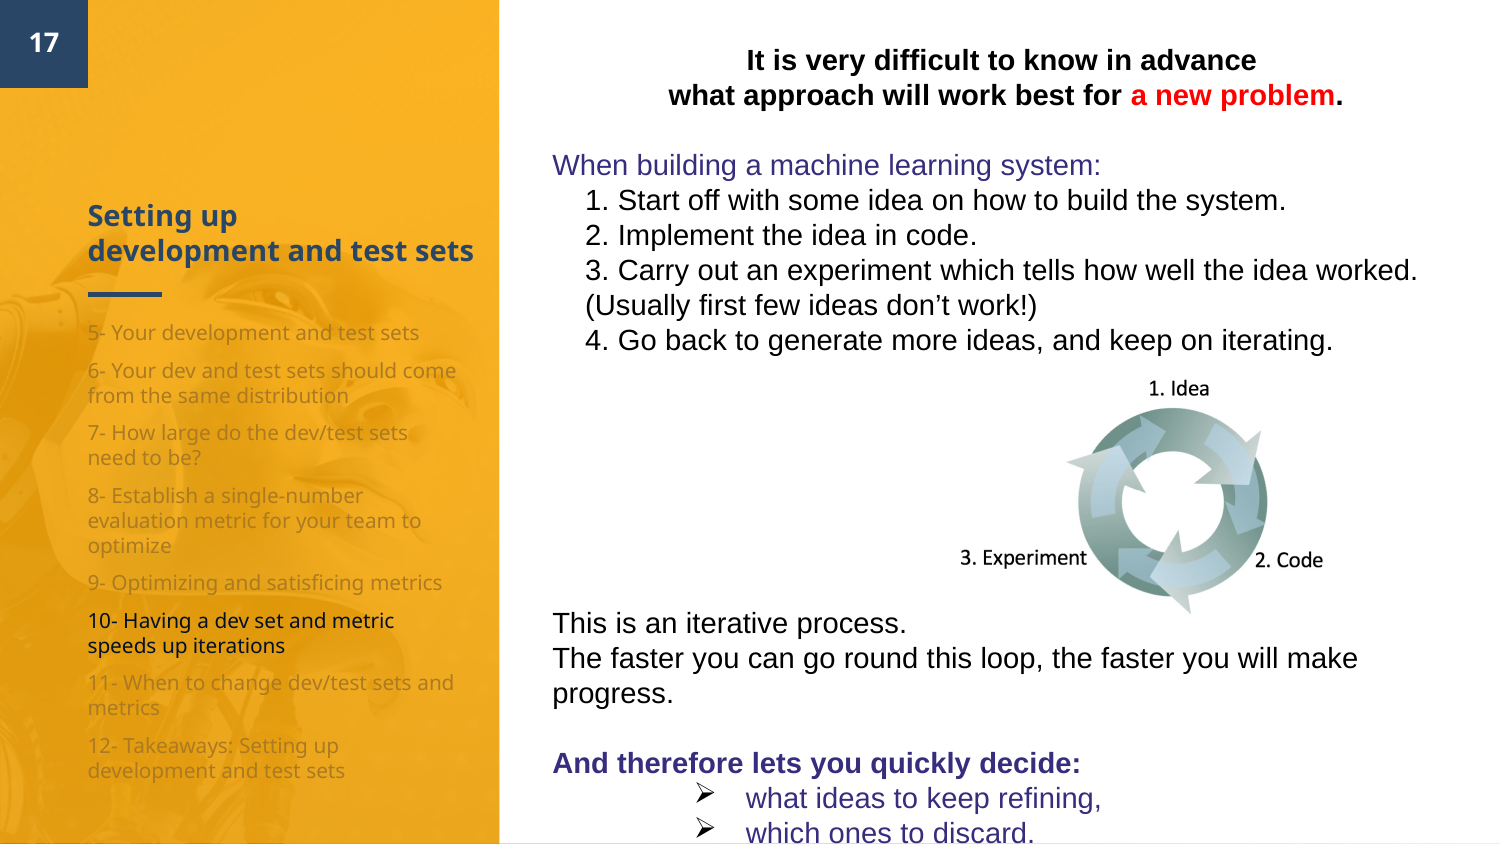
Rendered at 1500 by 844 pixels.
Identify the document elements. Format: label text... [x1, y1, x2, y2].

picture [951, 359, 1351, 621]
text_box This is an iterative process. The faster you can go round this loop, the faster you will make progress. And therefore lets you quickly decide: what ideas to keep refining, which ones to discard. [537, 596, 1500, 844]
slide_number 17 [0, 0, 89, 88]
text_box 5- Your development and test sets 6- Your dev and test sets should come from the same distribution 7- How large do the dev/test sets need to be? 8- Establish a single-number evaluation metric for your team to optimize 9- Optimizing and satisficing metrics 10- Having a dev set and metric speeds up iterations 11- When to change dev/test sets and metrics 12- Takeaways: Setting up development and test sets [72, 304, 475, 822]
title Setting up development and test sets [72, 171, 500, 283]
text_box It is very difficult to know in advance what approach will work best for a new problem. When building a machine learning system: 1. Start off with some idea​ on how to build the system. 2. Implement the idea in code​. 3. Carry out an experiment​ which tells how well the idea worked. (Usually first few ideas don’t work!) 4. Go back to generate more ideas, and keep on iterating. [537, 34, 1475, 399]
